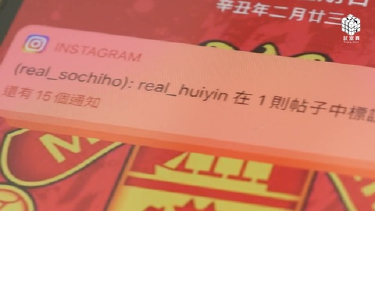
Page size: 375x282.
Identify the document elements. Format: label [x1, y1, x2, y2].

picture [0, 0, 375, 212]
